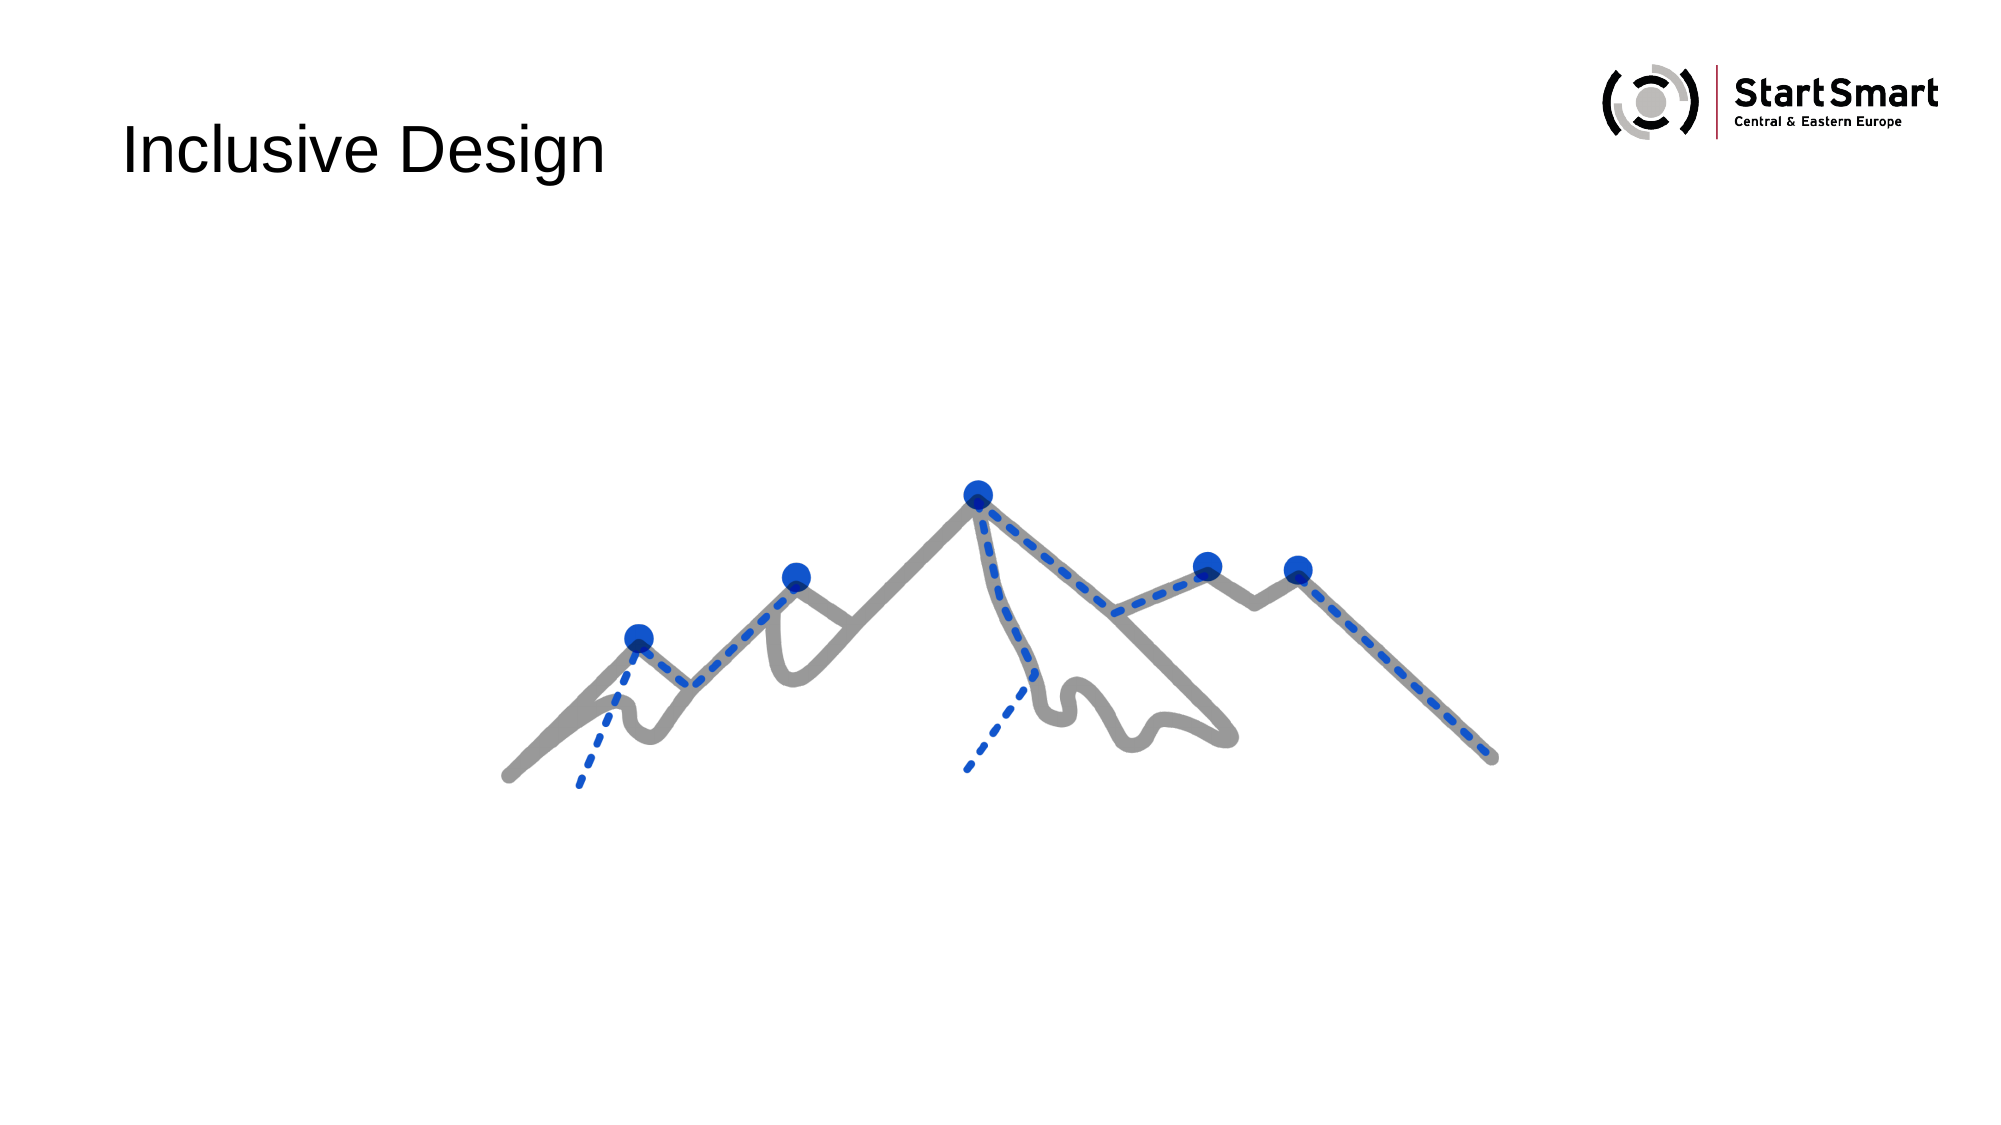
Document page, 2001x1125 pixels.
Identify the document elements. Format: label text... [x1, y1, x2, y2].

picture [1602, 64, 1938, 140]
text_box Inclusive Design [106, 98, 1107, 194]
picture [501, 480, 1499, 789]
